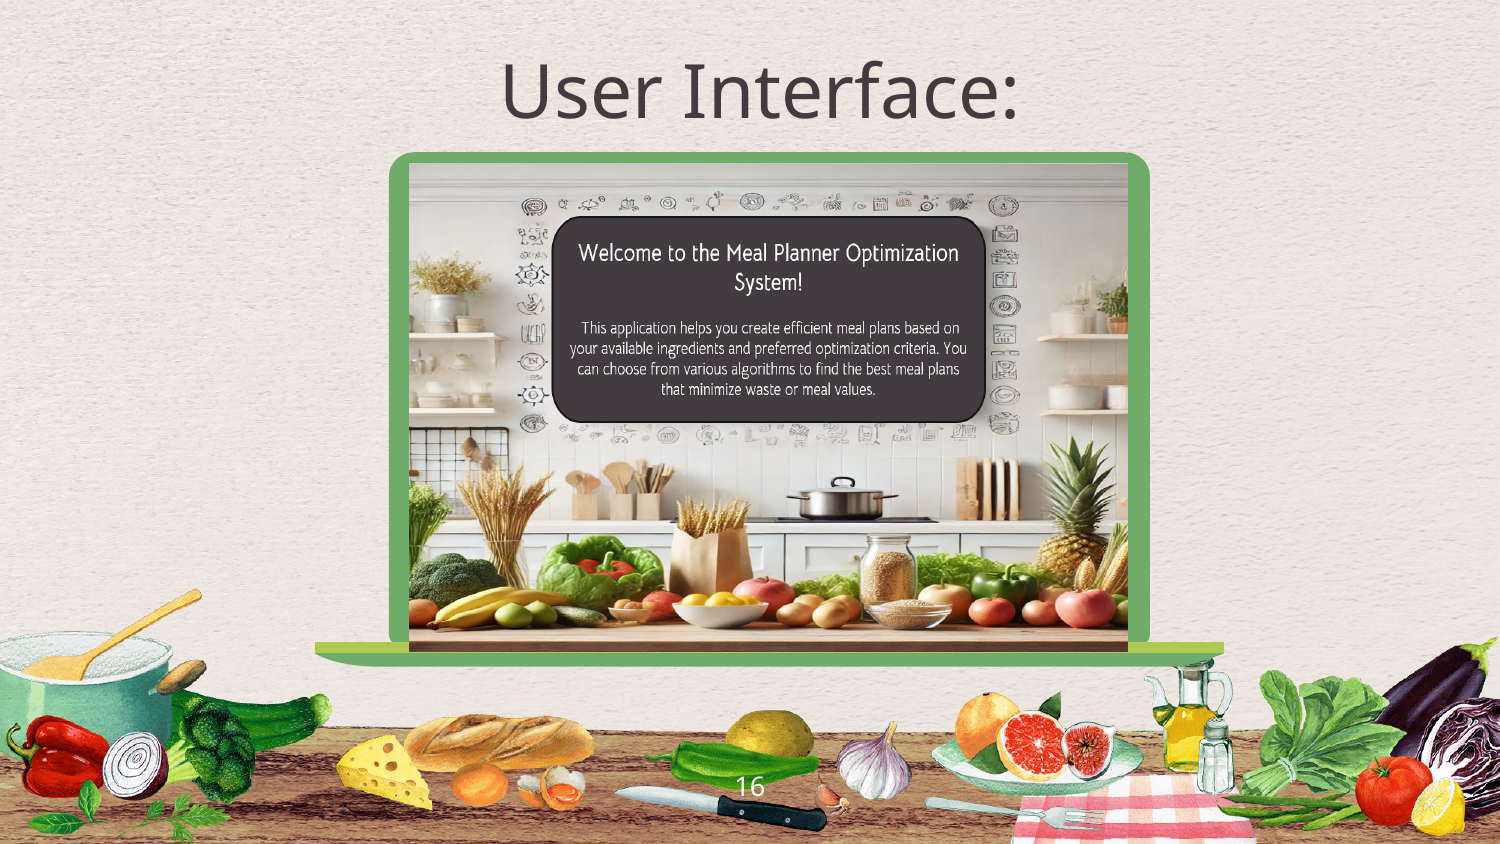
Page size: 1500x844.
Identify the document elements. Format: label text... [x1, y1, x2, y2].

slide_number 16 [705, 732, 795, 844]
picture [408, 163, 1128, 653]
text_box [314, 151, 1225, 667]
list User Interface: [441, 0, 1099, 150]
picture [0, 0, 1500, 844]
